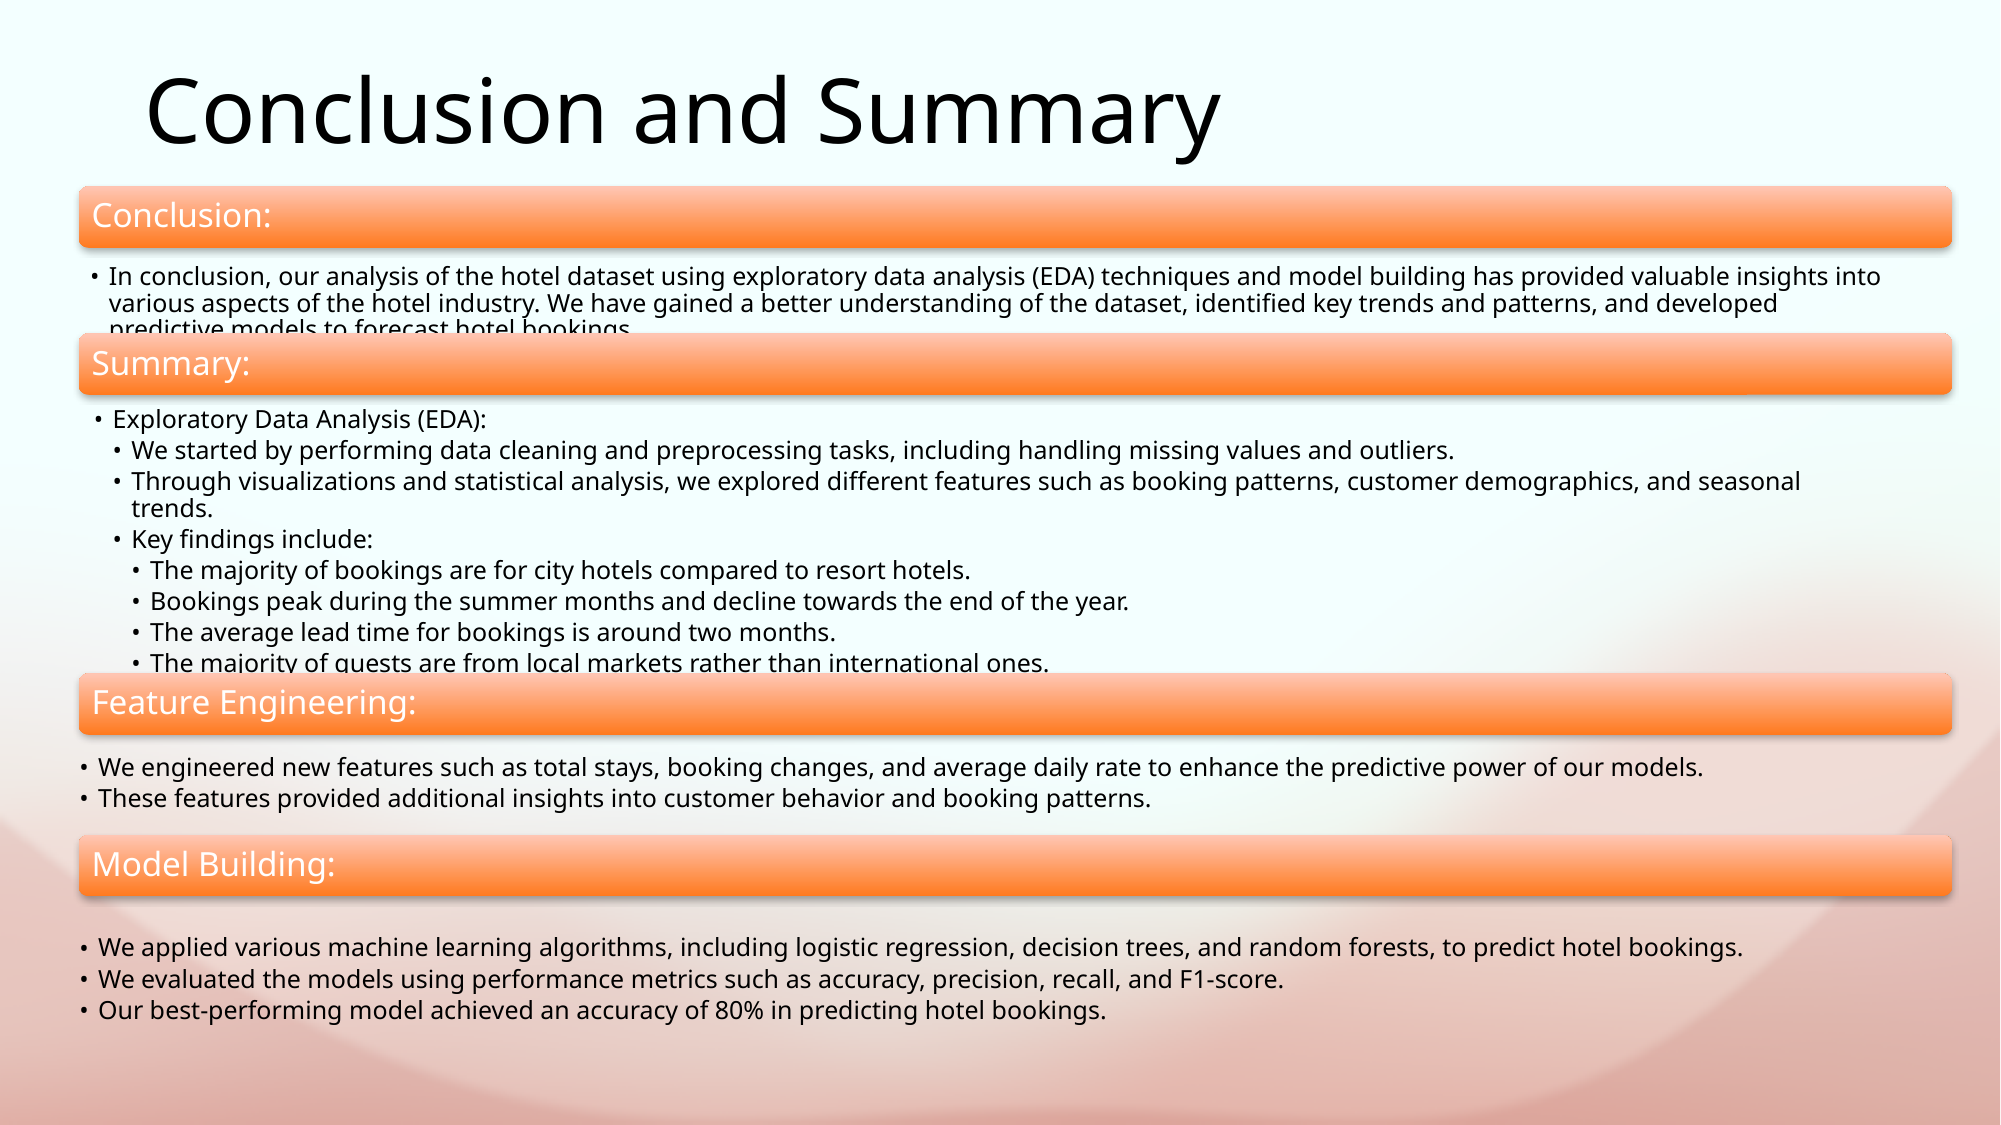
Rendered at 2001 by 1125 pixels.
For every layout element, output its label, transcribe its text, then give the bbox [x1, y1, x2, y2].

title Conclusion and Summary [136, 59, 1863, 183]
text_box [75, 186, 1953, 1033]
picture [0, 0, 2001, 1125]
